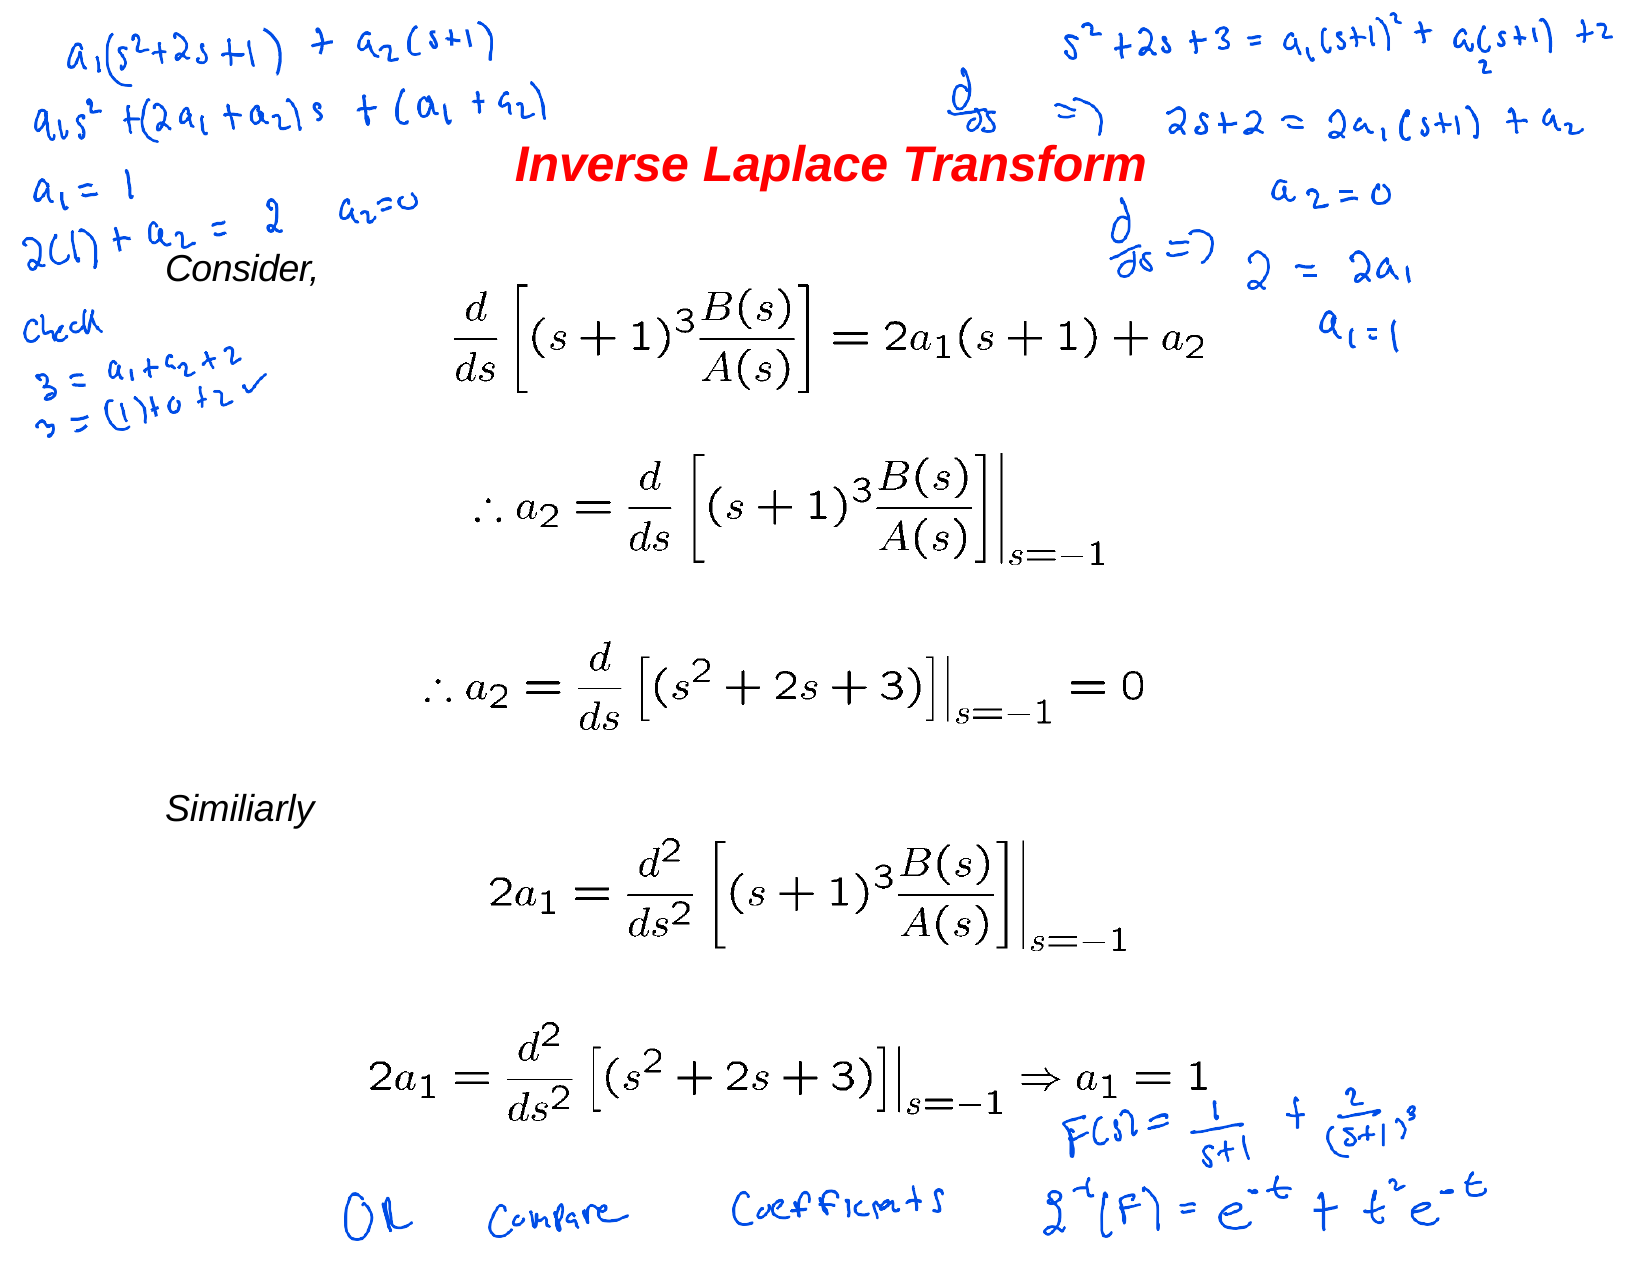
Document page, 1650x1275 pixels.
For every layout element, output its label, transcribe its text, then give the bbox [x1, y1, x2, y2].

picture [343, 1192, 413, 1241]
picture [1464, 1171, 1487, 1198]
picture [123, 98, 209, 144]
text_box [428, 21, 493, 62]
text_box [1311, 1191, 1340, 1232]
picture [1194, 112, 1209, 136]
picture [1576, 19, 1614, 43]
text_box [497, 81, 546, 120]
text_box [356, 93, 379, 127]
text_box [1349, 249, 1412, 285]
picture [223, 98, 302, 131]
picture [22, 228, 98, 271]
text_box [1294, 263, 1317, 278]
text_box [1420, 105, 1479, 139]
title Inverse Laplace Transform [498, 129, 1152, 283]
picture [34, 97, 103, 141]
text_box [111, 226, 133, 254]
picture [1286, 1096, 1305, 1129]
picture [1109, 197, 1154, 278]
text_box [1366, 327, 1379, 341]
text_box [1063, 21, 1103, 61]
picture [1506, 106, 1528, 135]
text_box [416, 95, 453, 126]
picture [732, 1185, 922, 1226]
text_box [338, 192, 418, 224]
picture [395, 88, 410, 125]
picture [490, 838, 1126, 952]
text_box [1326, 1087, 1416, 1158]
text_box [1413, 20, 1433, 45]
picture [1054, 97, 1103, 137]
picture [266, 197, 283, 233]
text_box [23, 308, 268, 438]
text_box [1113, 27, 1172, 61]
picture [1266, 1175, 1292, 1199]
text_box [1338, 190, 1360, 203]
picture [1271, 178, 1296, 202]
picture [1166, 229, 1214, 265]
picture [1246, 250, 1270, 290]
picture [475, 453, 1104, 565]
picture [1306, 188, 1329, 209]
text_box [33, 178, 70, 211]
picture [148, 220, 196, 250]
text_box Similiarly [162, 781, 317, 829]
text_box [1392, 320, 1398, 352]
picture [1362, 1178, 1454, 1226]
picture [1043, 1176, 1161, 1238]
picture [357, 31, 400, 62]
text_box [1216, 109, 1264, 136]
picture [947, 67, 996, 133]
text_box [1452, 17, 1553, 74]
text_box Consider, [162, 241, 325, 289]
picture [425, 640, 1143, 731]
picture [67, 32, 208, 87]
picture [35, 372, 57, 402]
picture [1328, 108, 1347, 140]
picture [1165, 106, 1186, 135]
text_box [1350, 329, 1356, 347]
picture [1283, 11, 1402, 62]
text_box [77, 182, 100, 198]
picture [1399, 109, 1411, 141]
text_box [1353, 117, 1388, 142]
picture [487, 1202, 629, 1239]
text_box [310, 27, 335, 56]
text_box [314, 103, 322, 120]
picture [454, 284, 1203, 393]
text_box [211, 220, 228, 237]
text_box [471, 90, 487, 115]
picture [1179, 1202, 1196, 1215]
picture [1319, 310, 1342, 339]
picture [932, 1188, 944, 1214]
text_box [263, 29, 281, 74]
table_header 101 [1106, 200, 1152, 284]
picture [406, 25, 421, 57]
picture [221, 38, 255, 67]
text_box [126, 170, 133, 198]
picture [1542, 108, 1584, 136]
picture [1371, 183, 1391, 205]
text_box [68, 372, 88, 388]
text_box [1246, 34, 1263, 47]
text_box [1188, 26, 1231, 55]
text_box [370, 1022, 1250, 1168]
picture [1218, 1202, 1252, 1230]
picture [1281, 114, 1304, 129]
